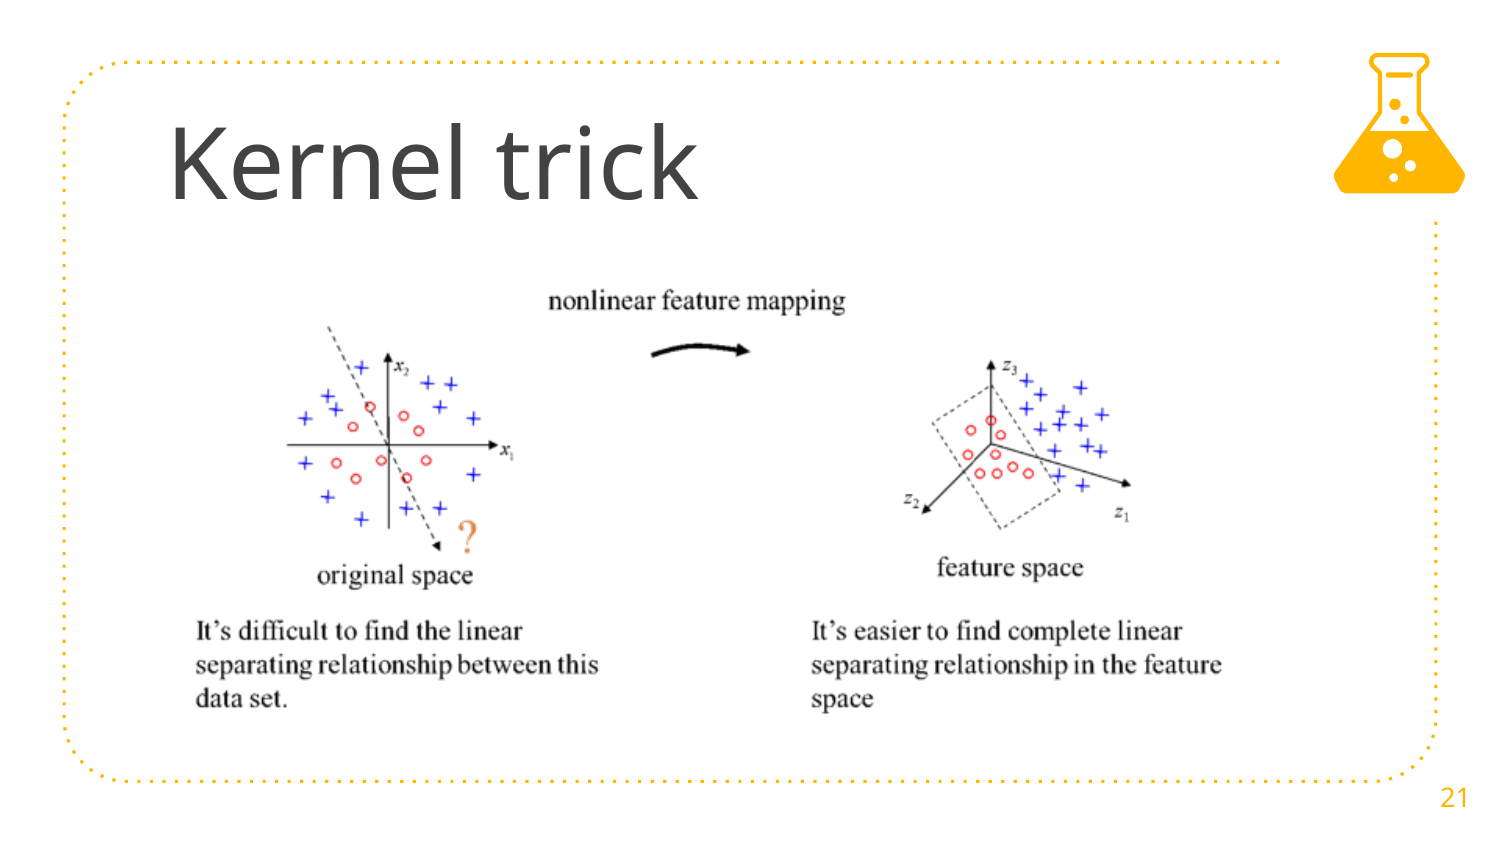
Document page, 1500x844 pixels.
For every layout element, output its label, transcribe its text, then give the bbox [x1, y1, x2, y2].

slide_number 21 [1411, 753, 1500, 844]
picture [150, 272, 1246, 731]
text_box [1333, 52, 1466, 194]
title Kernel trick [151, 84, 1278, 226]
